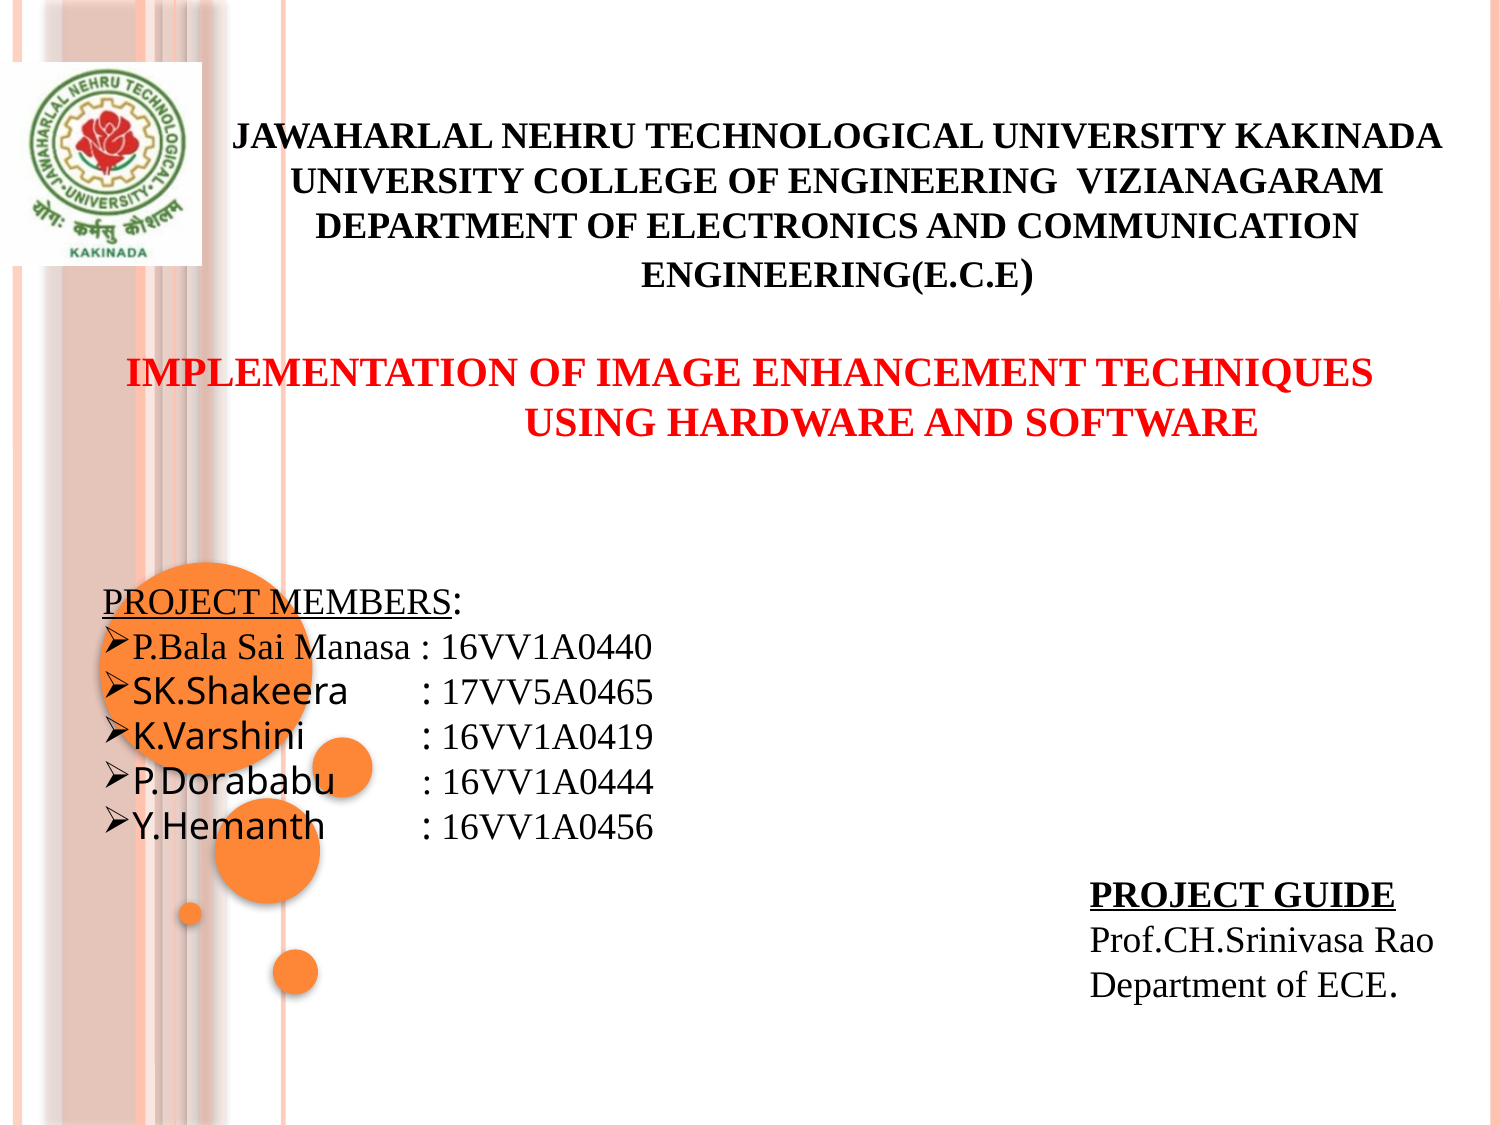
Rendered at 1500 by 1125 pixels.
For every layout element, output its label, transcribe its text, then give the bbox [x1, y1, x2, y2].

text_box PROJECT GUIDE Prof.CH.Srinivasa Rao Department of ECE. [1074, 862, 1454, 1058]
text_box IMPLEMENTATION OF IMAGE ENHANCEMENT TECHNIQUES USING HARDWARE AND SOFTWARE [0, 337, 1500, 453]
picture [0, 61, 203, 267]
text_box PROJECT MEMBERS: P.Bala Sai Manasa : 16VV1A0440 SK.Shakeera : 17VV5A0465 K.Varshini : 16VV1A0419 P.Dorababu : 16VV1A0444 Y.Hemanth : 16VV1A0456 [87, 524, 681, 1035]
title JAWAHARLAL NEHRU TECHNOLOGICAL UNIVERSITY KAKINADA UNIVERSITY COLLEGE OF ENGINEERING VIZIANAGARAM DEPARTMENT OF ELECTRONICS AND COMMUNICATION ENGINEERING(E.C.E) [174, 62, 1500, 304]
